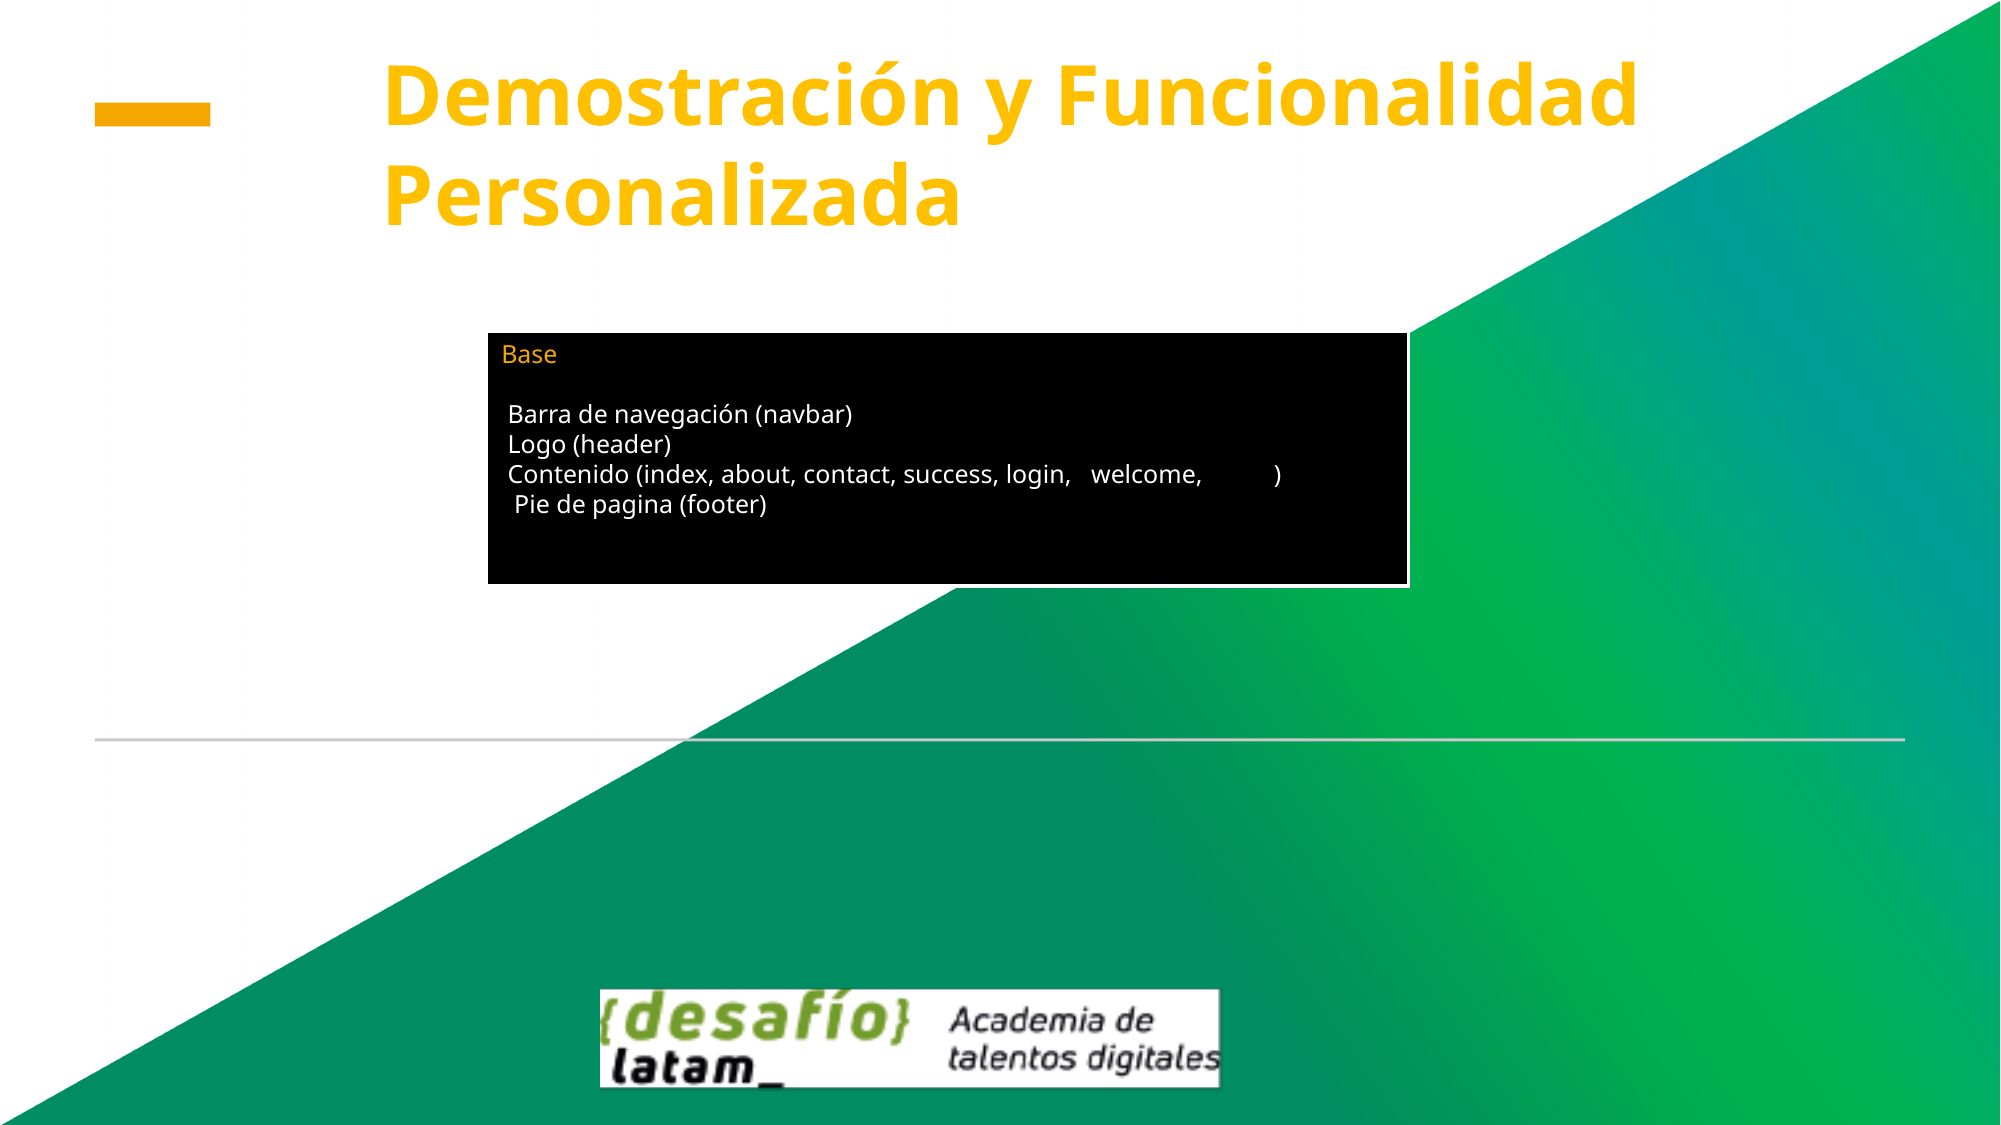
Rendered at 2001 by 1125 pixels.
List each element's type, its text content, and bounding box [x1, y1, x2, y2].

picture [0, 0, 2001, 1125]
text_box Demostración y Funcionalidad Personalizada [366, 34, 1895, 250]
text_box Base Barra de navegación (navbar) Logo (header) Contenido (index, about, contact, success, login, welcome, ) Pie de pagina (footer) [485, 330, 1410, 588]
